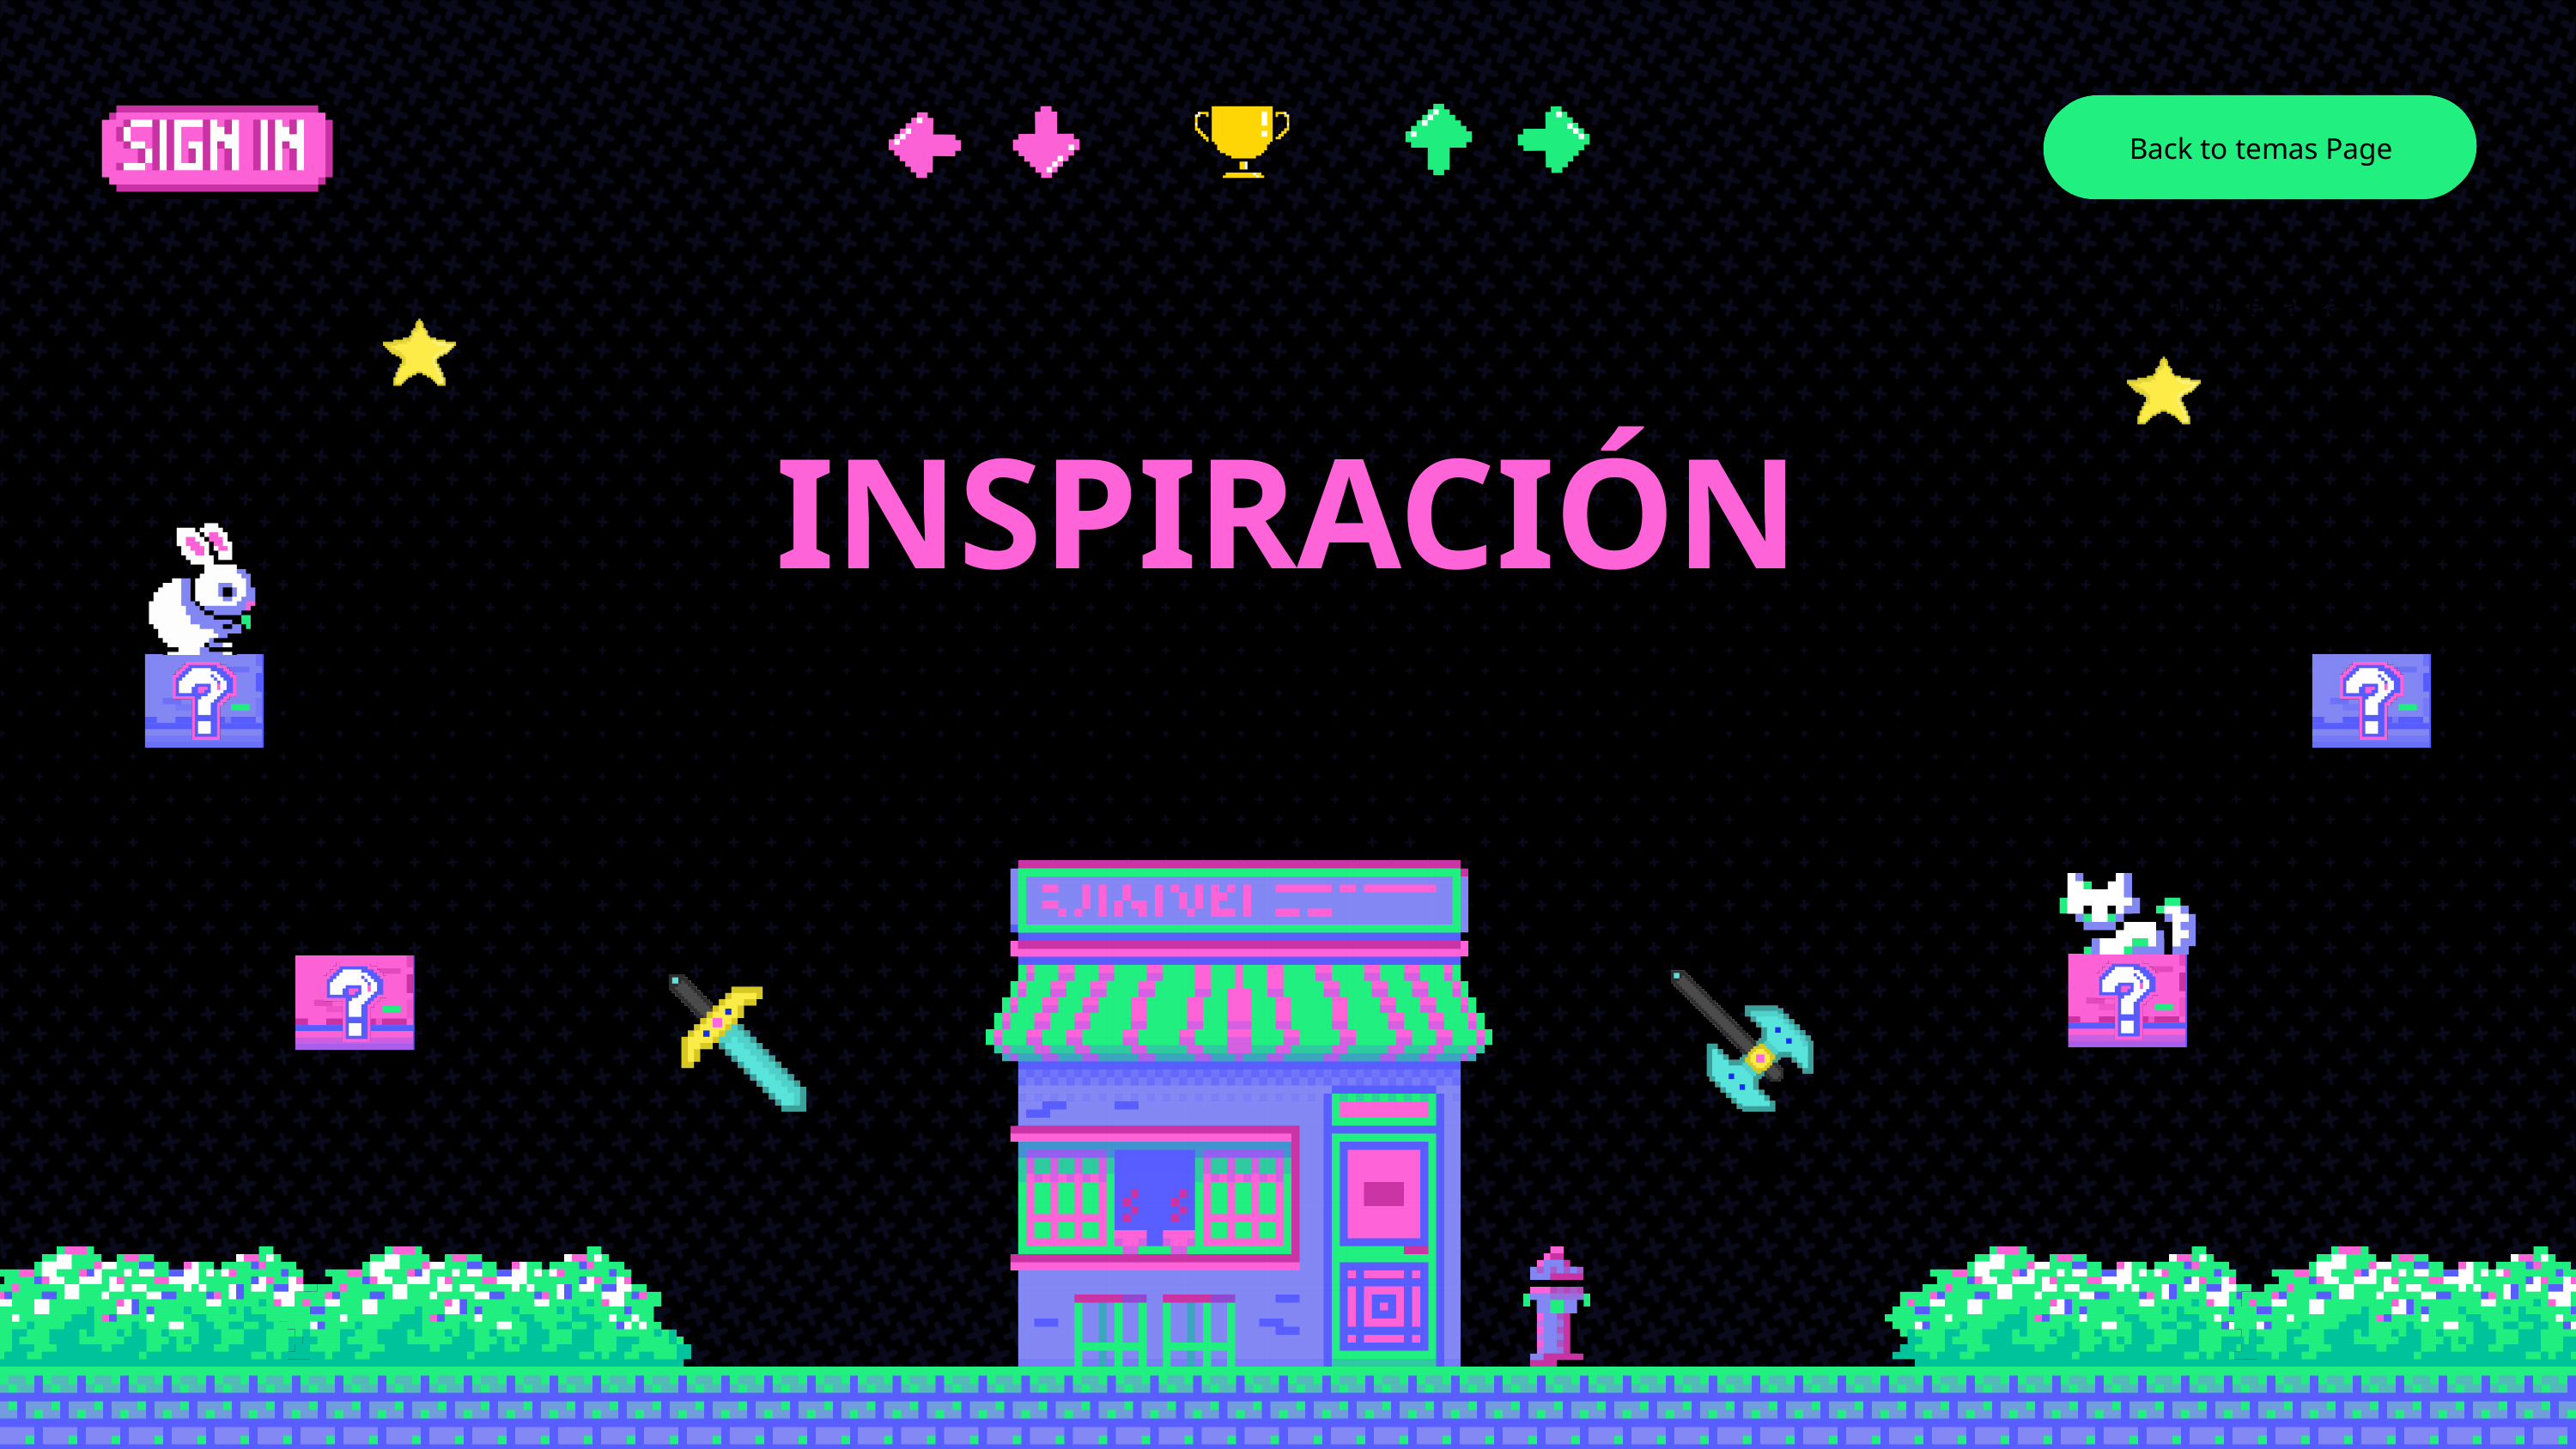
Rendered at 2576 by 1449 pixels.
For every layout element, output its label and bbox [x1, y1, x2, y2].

text_box [1610, 94, 2576, 203]
picture [0, 0, 2576, 1367]
text_box [0, 1366, 2576, 1449]
